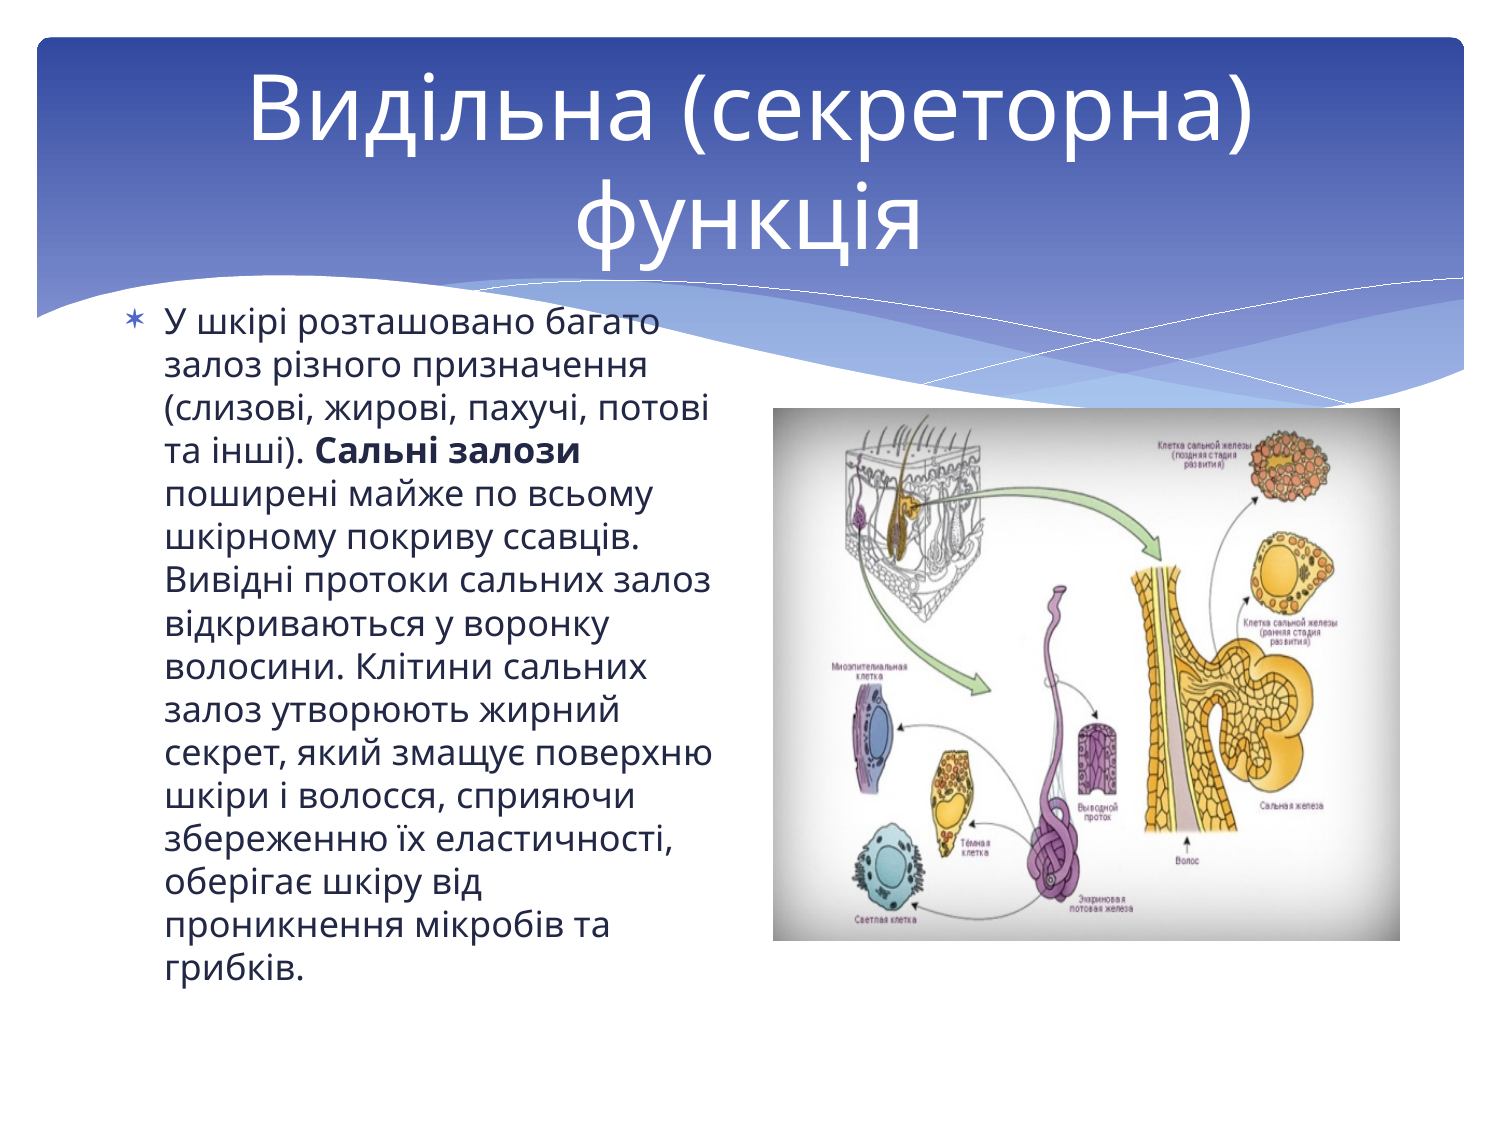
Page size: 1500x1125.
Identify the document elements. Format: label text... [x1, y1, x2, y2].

title Видільна (секреторна) функція [75, 55, 1425, 261]
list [773, 408, 1400, 941]
list У шкірі розташовано багато залоз різного призначення (слизові, жирові, пахучі, потові та інші). Сальні залози поширені майже по всьому шкірному покриву ссавців. Вивідні протоки сальних залоз відкриваються у воронку волосини. Клітини сальних залоз утворюють жирний секрет, який змащує поверхню шкіри і волосся, сприяючи збереженню їх еластичності, оберігає шкіру від проникнення мікробів та грибків. [111, 290, 738, 1005]
